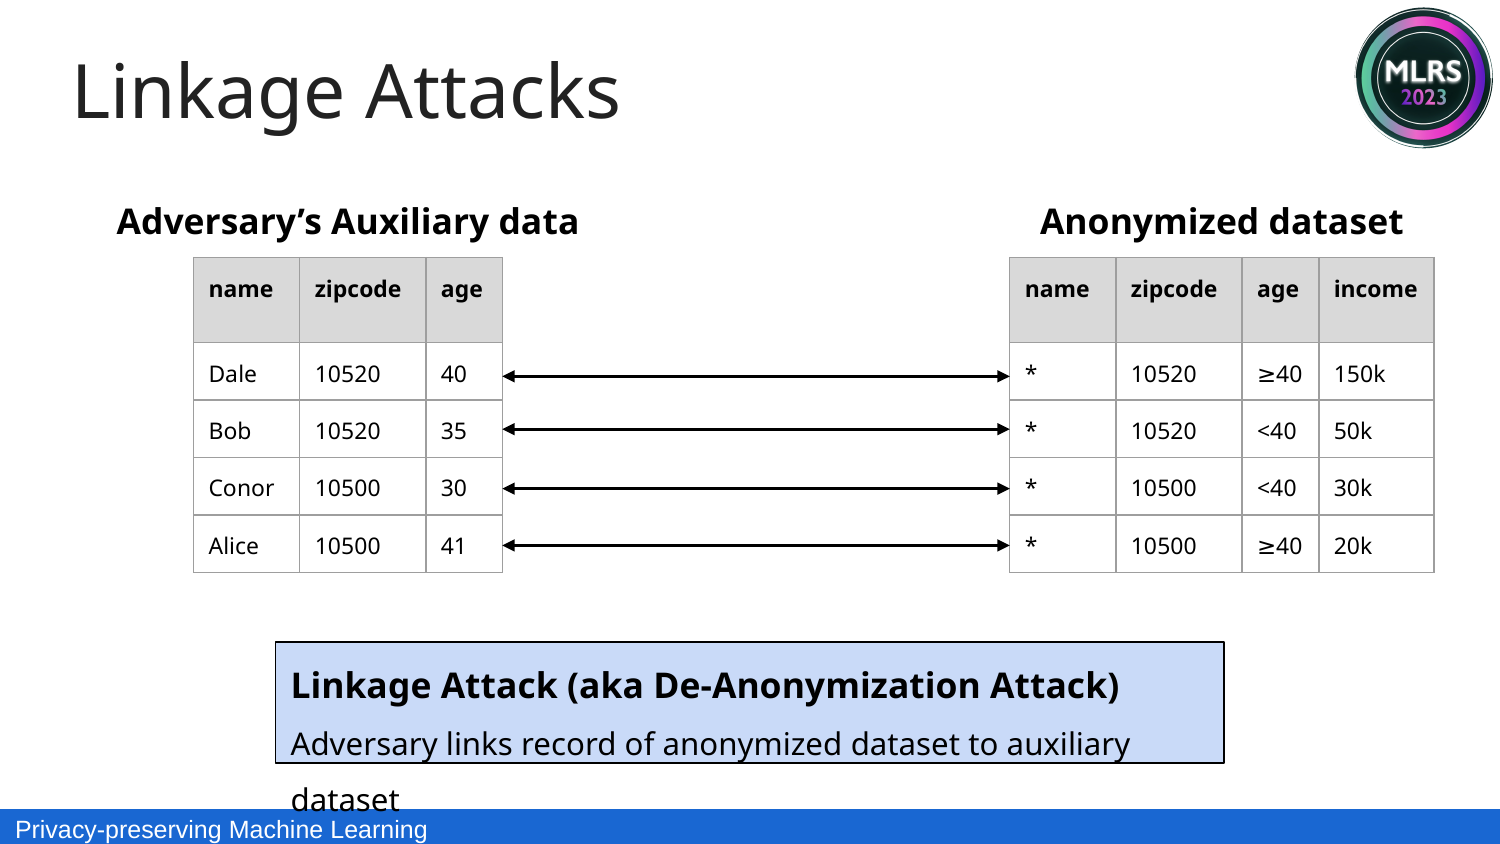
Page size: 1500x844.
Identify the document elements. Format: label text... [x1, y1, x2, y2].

table_header name [194, 258, 299, 342]
table_cell <40 [1243, 401, 1318, 457]
table_cell * [1010, 401, 1115, 457]
table_header age [427, 258, 502, 342]
table_cell 10500 [1117, 458, 1241, 514]
table_cell 10520 [1117, 343, 1241, 399]
table_cell Dale [194, 343, 299, 399]
table_cell 30k [1320, 458, 1433, 514]
table_cell 35 [427, 401, 502, 457]
table_cell 10520 [300, 343, 425, 399]
table_header zipcode [1117, 258, 1241, 342]
table_cell * [1010, 516, 1115, 572]
table_cell 41 [427, 516, 502, 572]
text_box Adversary’s Auxiliary data [100, 192, 596, 249]
table_header age [1243, 258, 1318, 342]
table_cell 10500 [1117, 516, 1241, 572]
table_cell ≥40 [1243, 343, 1318, 399]
table_cell 30 [427, 458, 497, 514]
table_cell 150k [1320, 343, 1433, 399]
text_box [502, 428, 1010, 546]
table_cell <40 [1243, 458, 1318, 514]
table_cell Bob [194, 401, 299, 457]
text_box Anonymized dataset [1021, 192, 1423, 249]
table_cell * [1010, 343, 1115, 399]
table_cell Alice [194, 516, 299, 572]
table_cell 10520 [1117, 401, 1241, 457]
table_header name [1010, 258, 1115, 342]
table_cell 10500 [300, 458, 425, 514]
table_cell ≥40 [1243, 516, 1318, 572]
table_cell * [1015, 458, 1115, 514]
table_cell 50k [1320, 401, 1433, 457]
table_cell 20k [1320, 516, 1433, 572]
table_cell 40 [427, 343, 502, 399]
picture [1375, 7, 1493, 133]
text_box Linkage Attacks [55, 28, 1467, 149]
table_header zipcode [300, 258, 425, 342]
table_cell 10500 [300, 516, 425, 572]
table_header income [1320, 258, 1433, 342]
text_box Linkage Attack (aka De-Anonymization Attack) Adversary links record of anonymized dataset to auxiliary dataset [275, 641, 1225, 763]
table_cell 10520 [300, 401, 425, 457]
table_cell Conor [194, 458, 299, 514]
